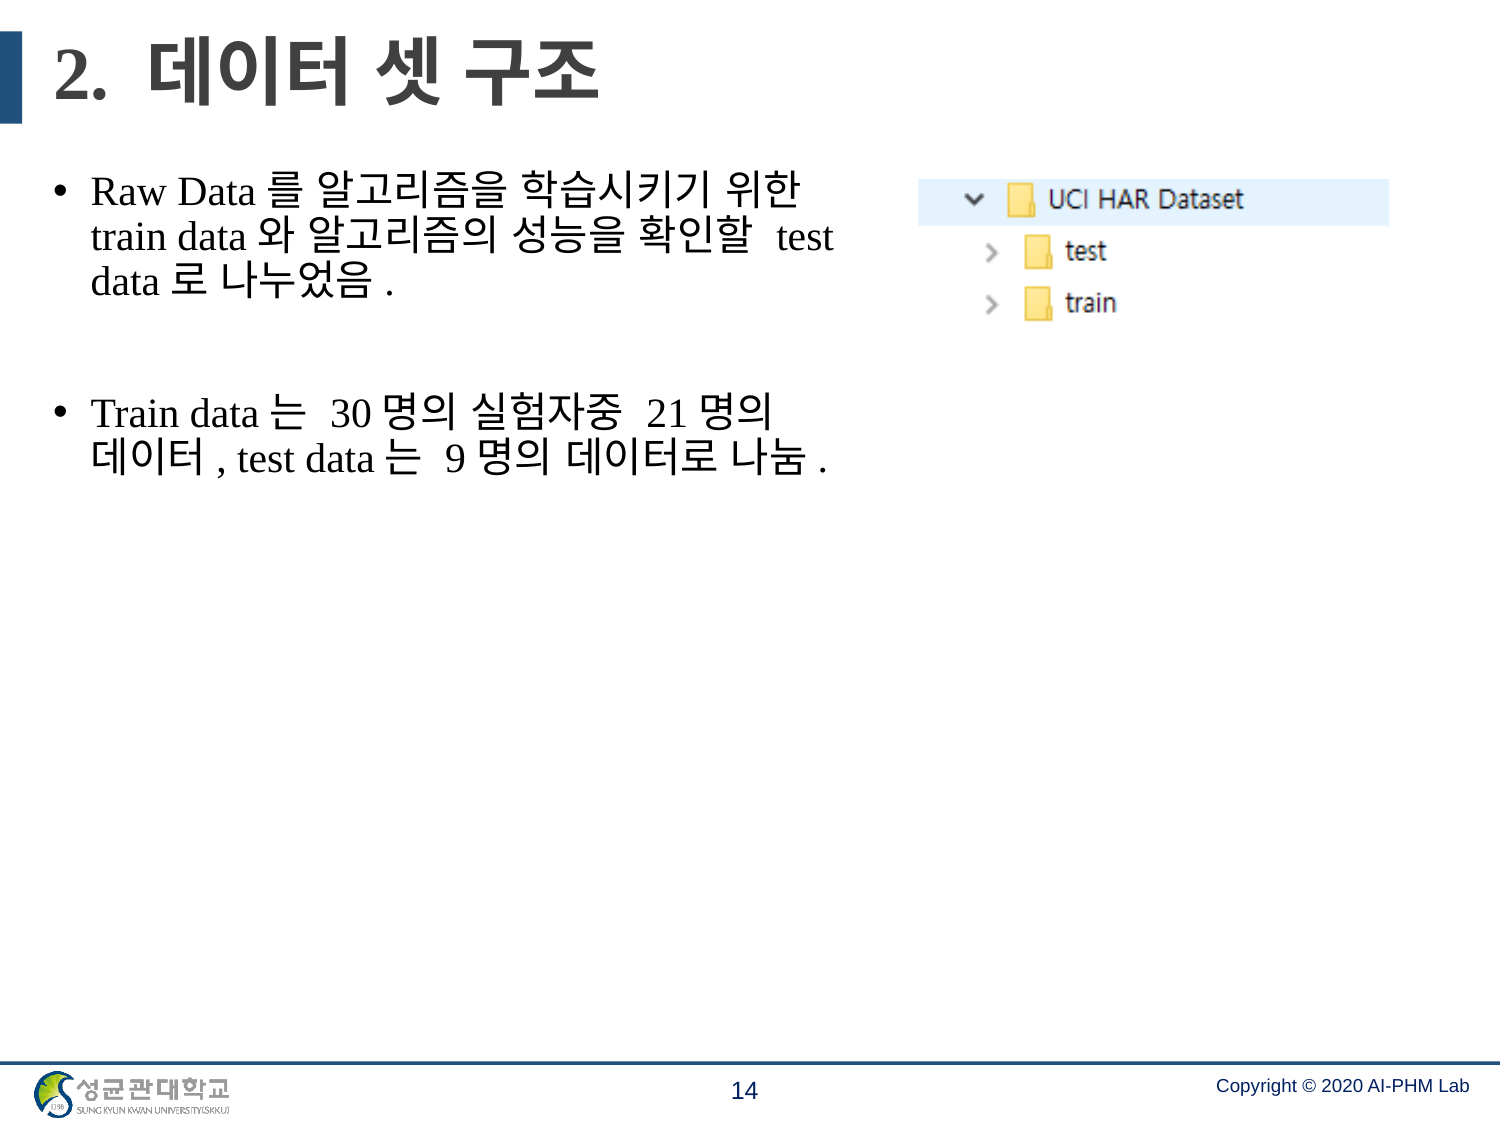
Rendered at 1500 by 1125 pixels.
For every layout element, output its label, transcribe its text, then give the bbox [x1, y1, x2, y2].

picture [918, 179, 1392, 328]
picture [34, 1071, 229, 1118]
list Raw Data를 알고리즘을 학습시키기 위한 train data와 알고리즘의 성능을 확인할 test data로 나누었음. Train data는 30명의 실험자중 21명의 데이터, test data는 9명의 데이터로 나눔. [38, 162, 855, 1014]
title 2. 데이터 셋 구조 [38, 31, 1470, 120]
